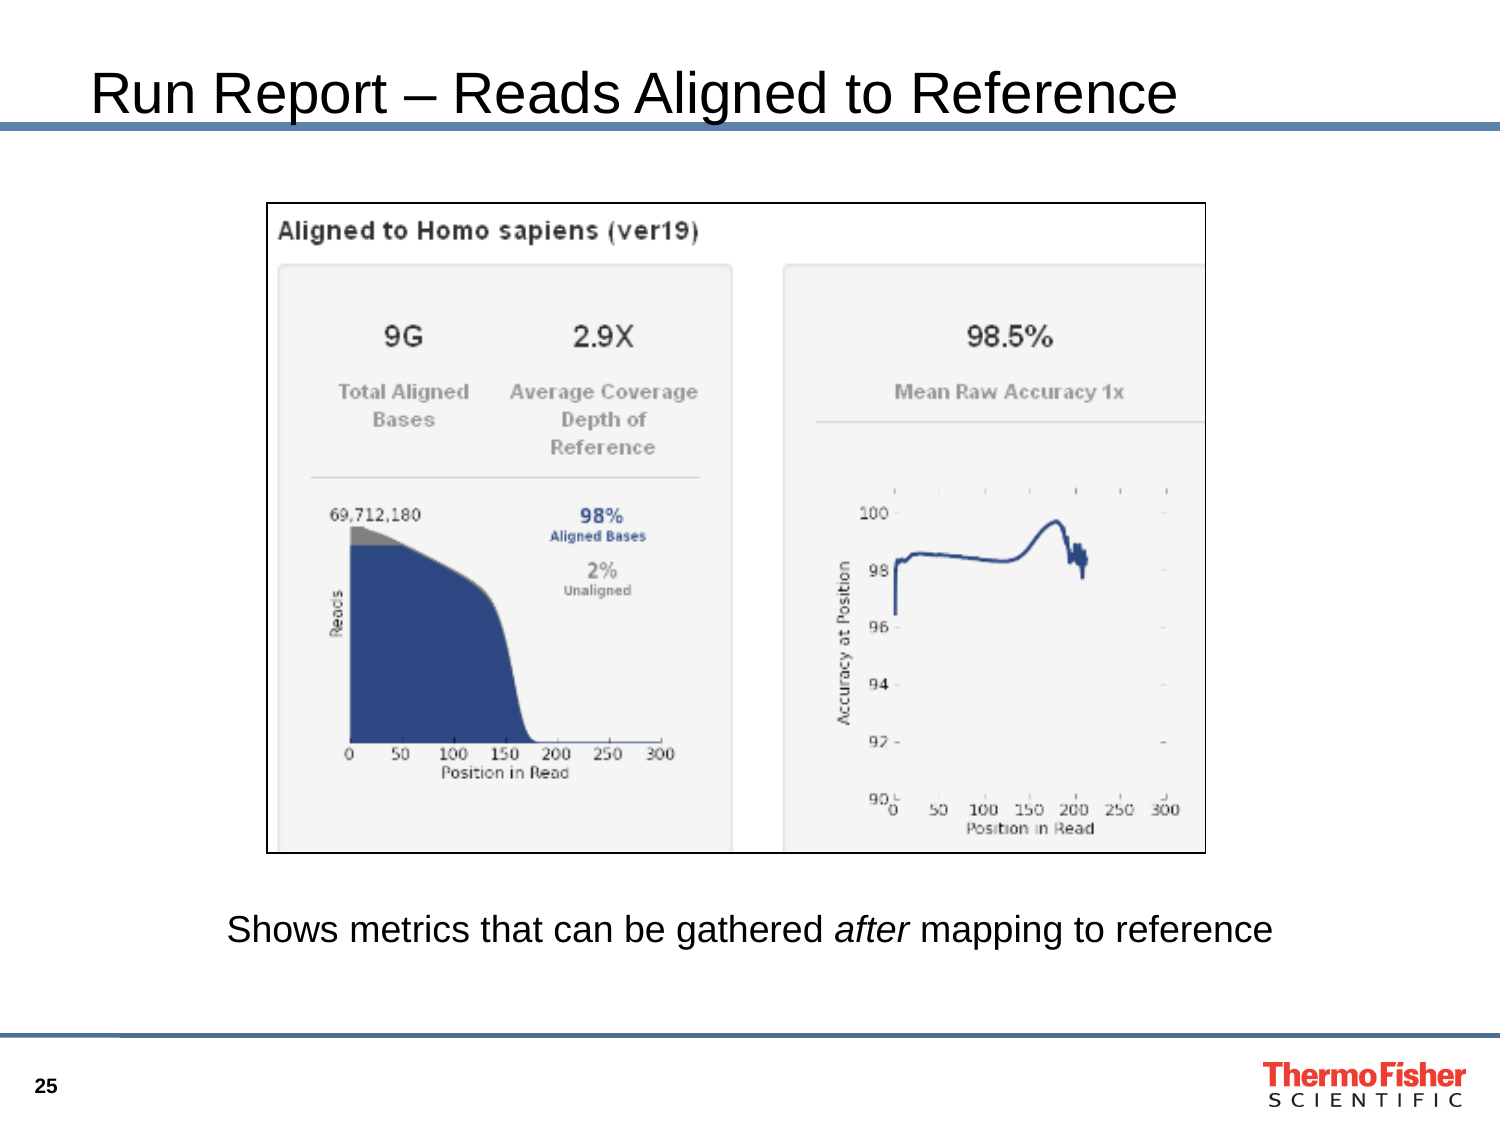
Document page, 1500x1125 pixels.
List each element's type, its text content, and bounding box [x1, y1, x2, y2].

picture [1263, 1062, 1466, 1107]
picture [267, 203, 1205, 853]
text_box Shows metrics that can be gathered after mapping to reference [200, 897, 1300, 958]
title Run Report – Reads Aligned to Reference [74, 0, 1426, 188]
